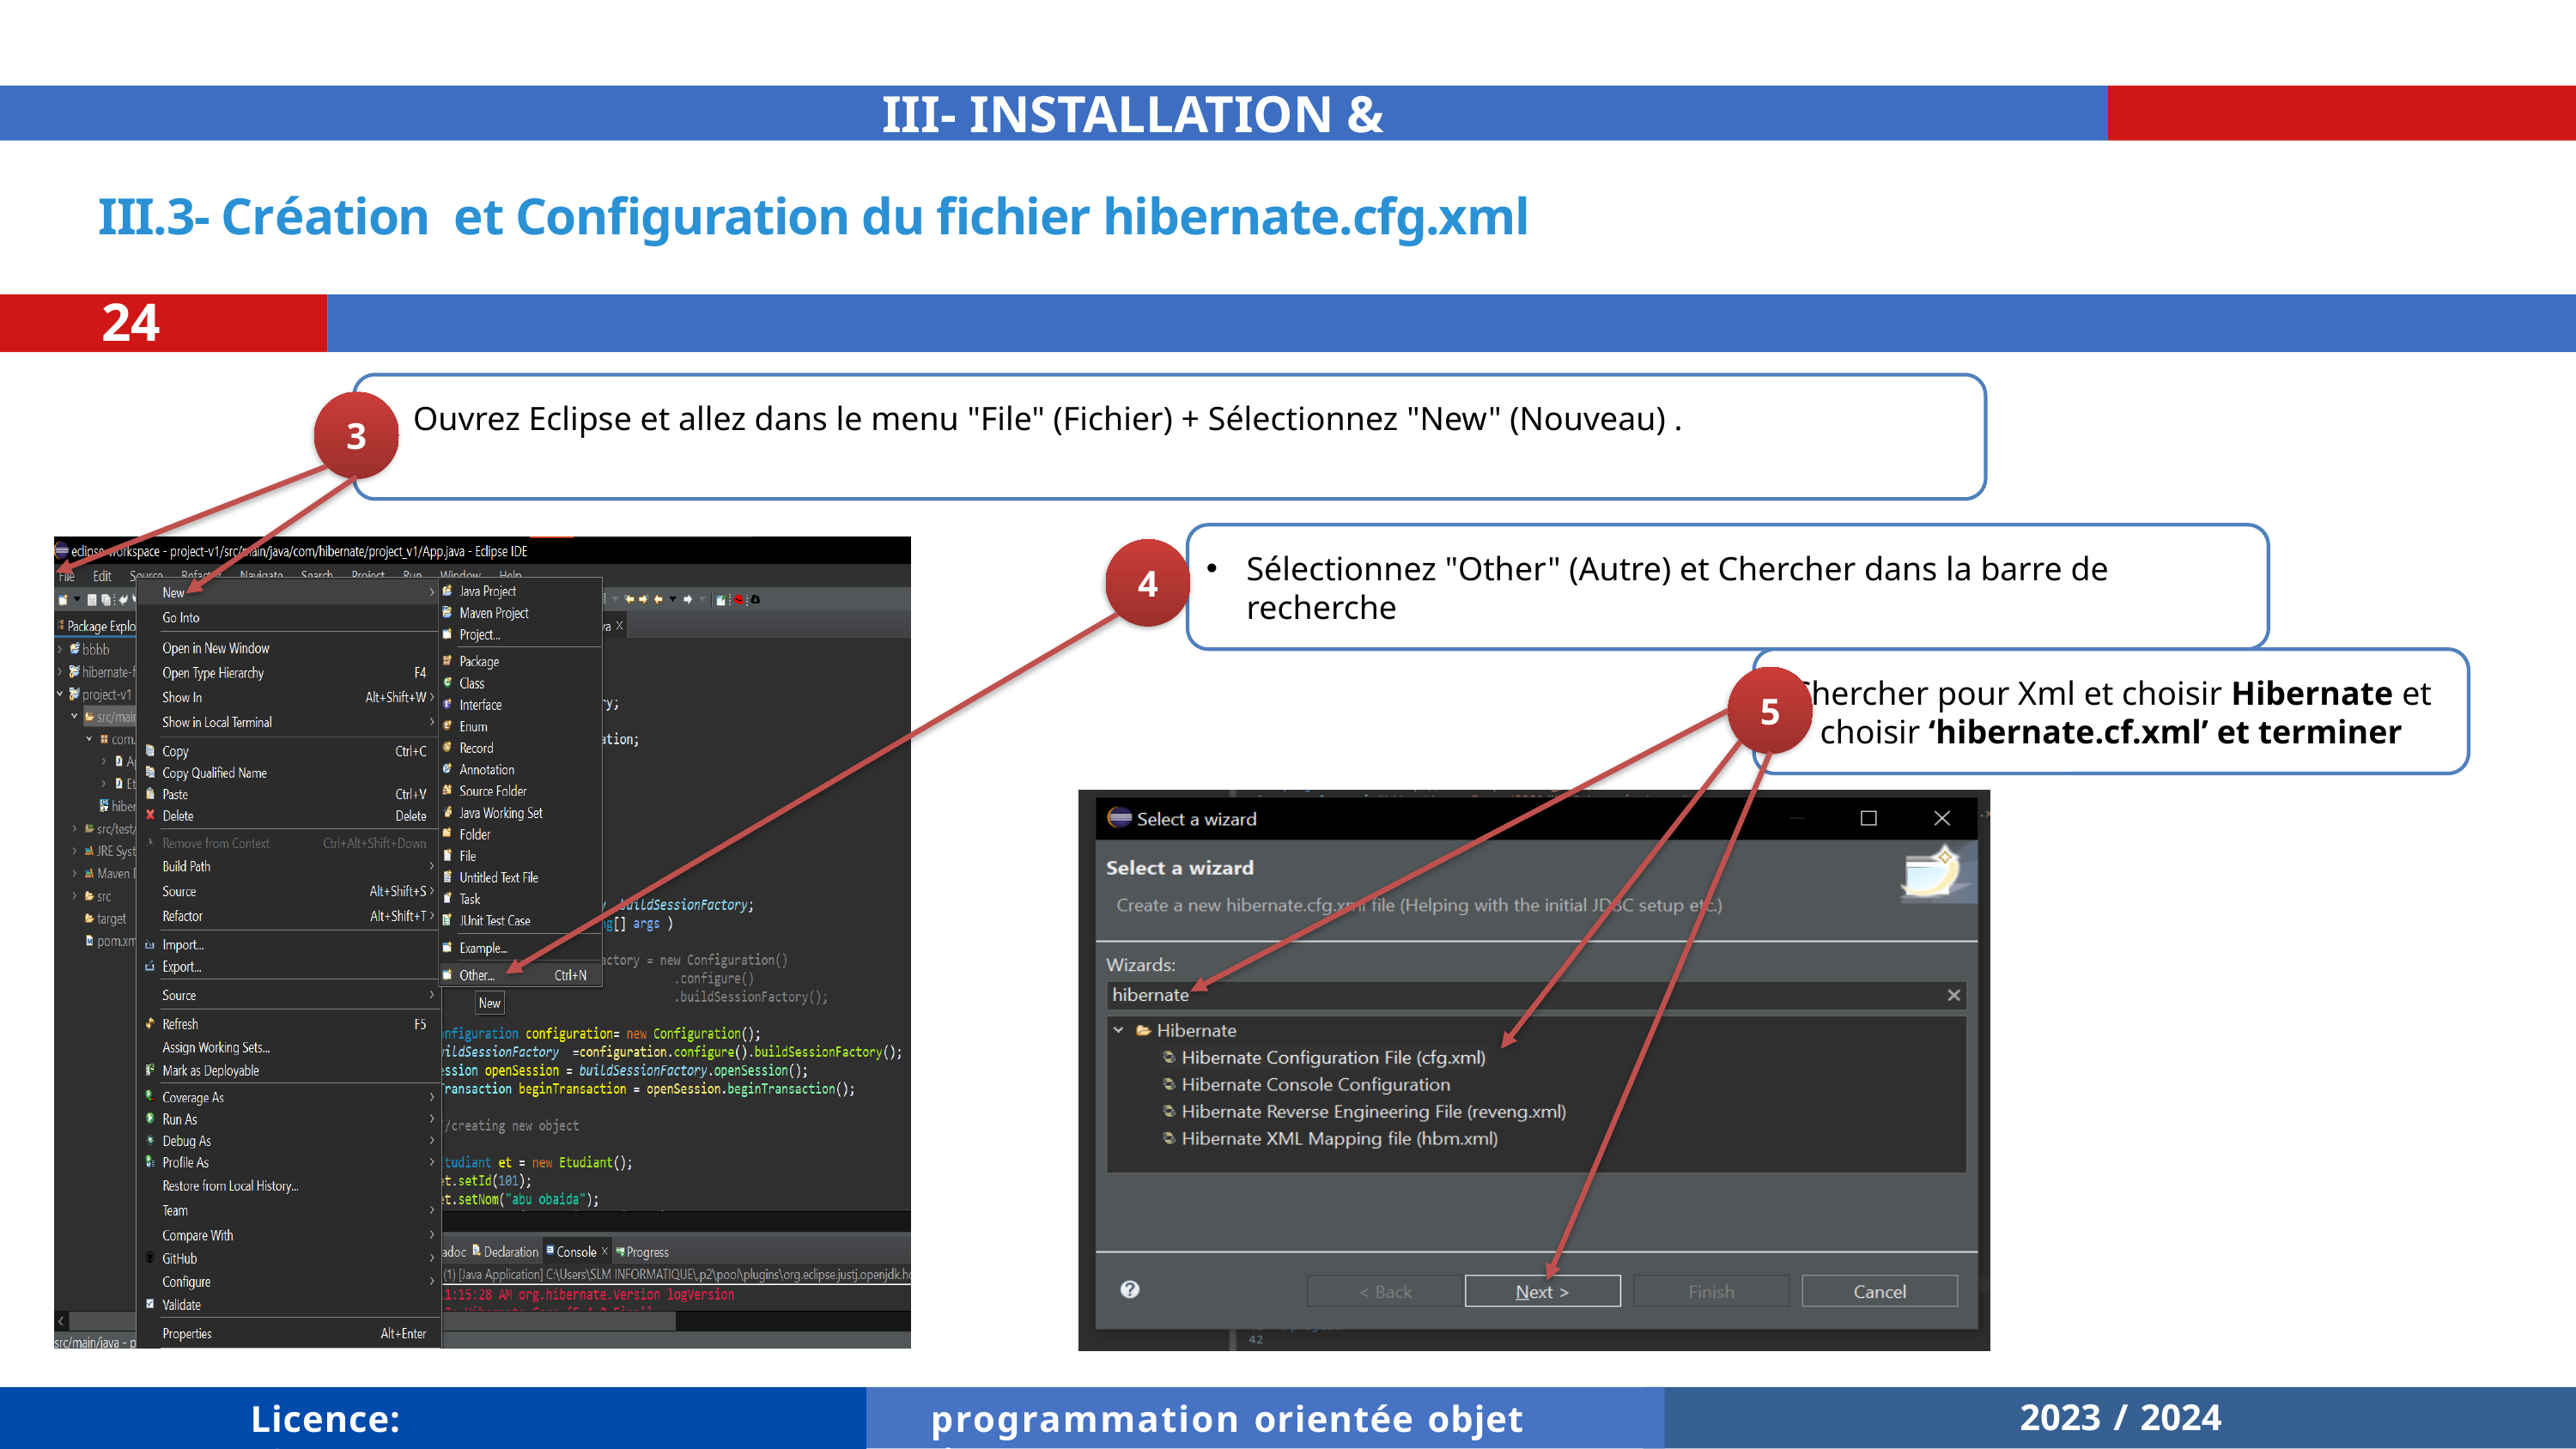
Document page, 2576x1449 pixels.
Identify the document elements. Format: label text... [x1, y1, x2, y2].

text_box [0, 294, 60, 353]
text_box 3 [313, 391, 399, 479]
text_box Licence: ISIR [248, 1394, 488, 1449]
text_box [55, 465, 327, 573]
text_box Sélectionnez "Other" (Autre) et Chercher dans la barre de recherche [1185, 523, 2270, 652]
text_box 2023 / 2024 [2018, 1392, 2229, 1438]
text_box [2108, 85, 2576, 141]
text_box 4 [1105, 539, 1191, 627]
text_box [1546, 754, 1771, 1281]
text_box 24 [60, 283, 202, 359]
text_box [0, 85, 869, 141]
text_box 5 [1728, 666, 1814, 755]
picture [54, 537, 912, 1349]
title III.3- Création et Configuration du fichier hibernate.cfg.xml [96, 183, 2555, 427]
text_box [1500, 741, 1741, 1049]
text_box [866, 1386, 1665, 1449]
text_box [1189, 710, 1728, 992]
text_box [185, 478, 357, 594]
text_box [0, 1386, 866, 1449]
text_box Ouvrez Eclipse et allez dans le menu "File" (Fichier) + Sélectionnez "New" (Nouveau) . [353, 373, 1988, 501]
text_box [505, 613, 1119, 974]
text_box [1665, 1386, 2576, 1449]
text_box Chercher pour Xml et choisir Hibernate et choisir ‘hibernate.cf.xml’ et terminer [1752, 647, 2471, 776]
picture [1078, 790, 1990, 1352]
text_box [2555, 294, 2576, 353]
text_box III- INSTALLATION & CONFIGURATION [869, 76, 1732, 183]
text_box programmation orientée objet (java) [928, 1394, 1614, 1449]
text_box [1732, 85, 2108, 141]
